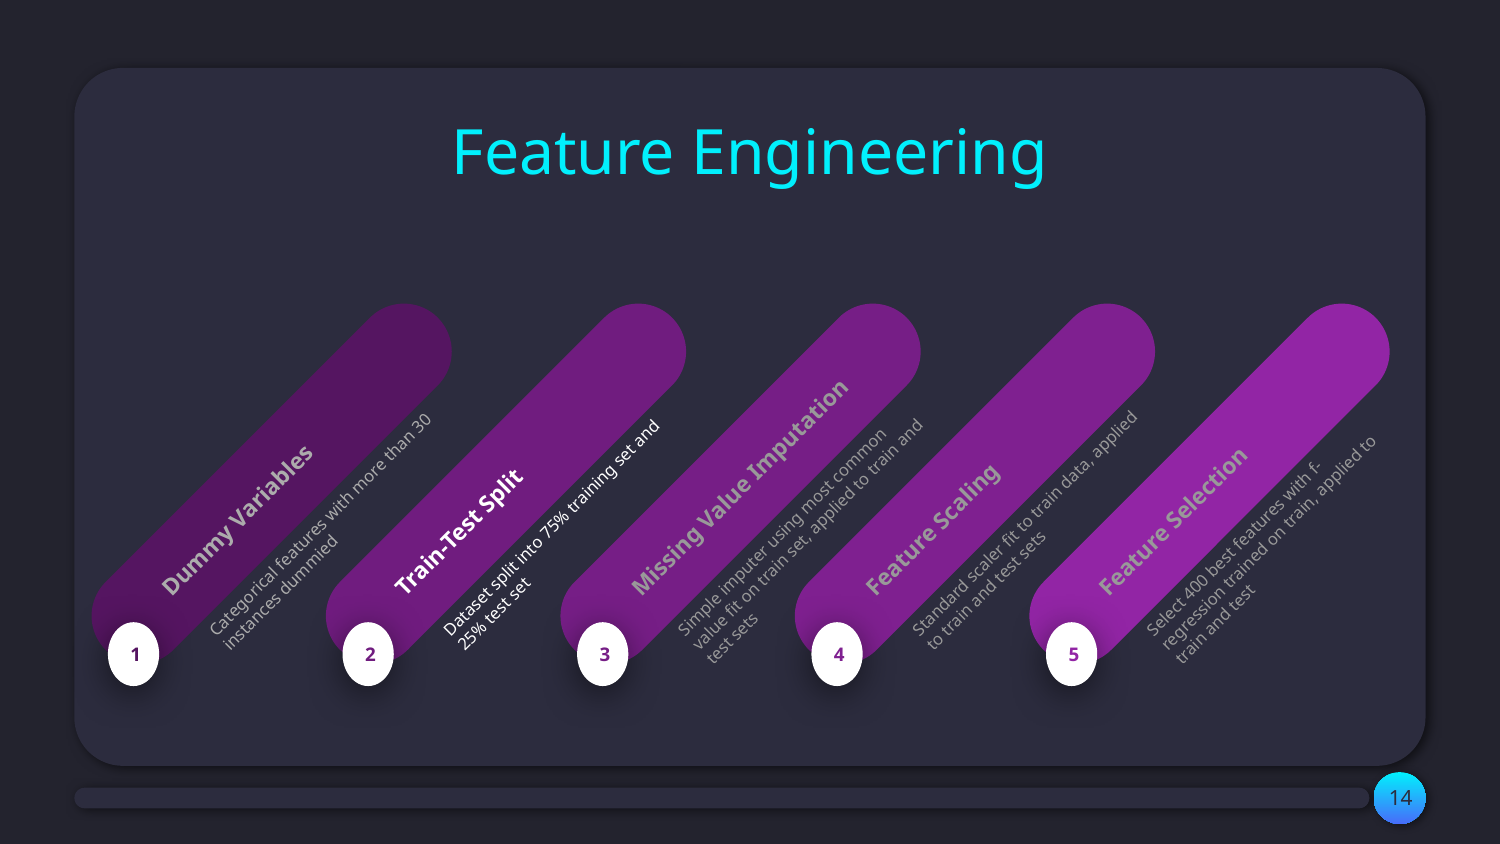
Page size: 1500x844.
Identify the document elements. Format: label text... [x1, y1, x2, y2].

title Feature Engineering [130, 97, 1370, 192]
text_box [1192, 242, 1426, 725]
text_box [488, 242, 723, 725]
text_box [723, 242, 957, 725]
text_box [78, 242, 488, 725]
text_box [957, 242, 1192, 725]
